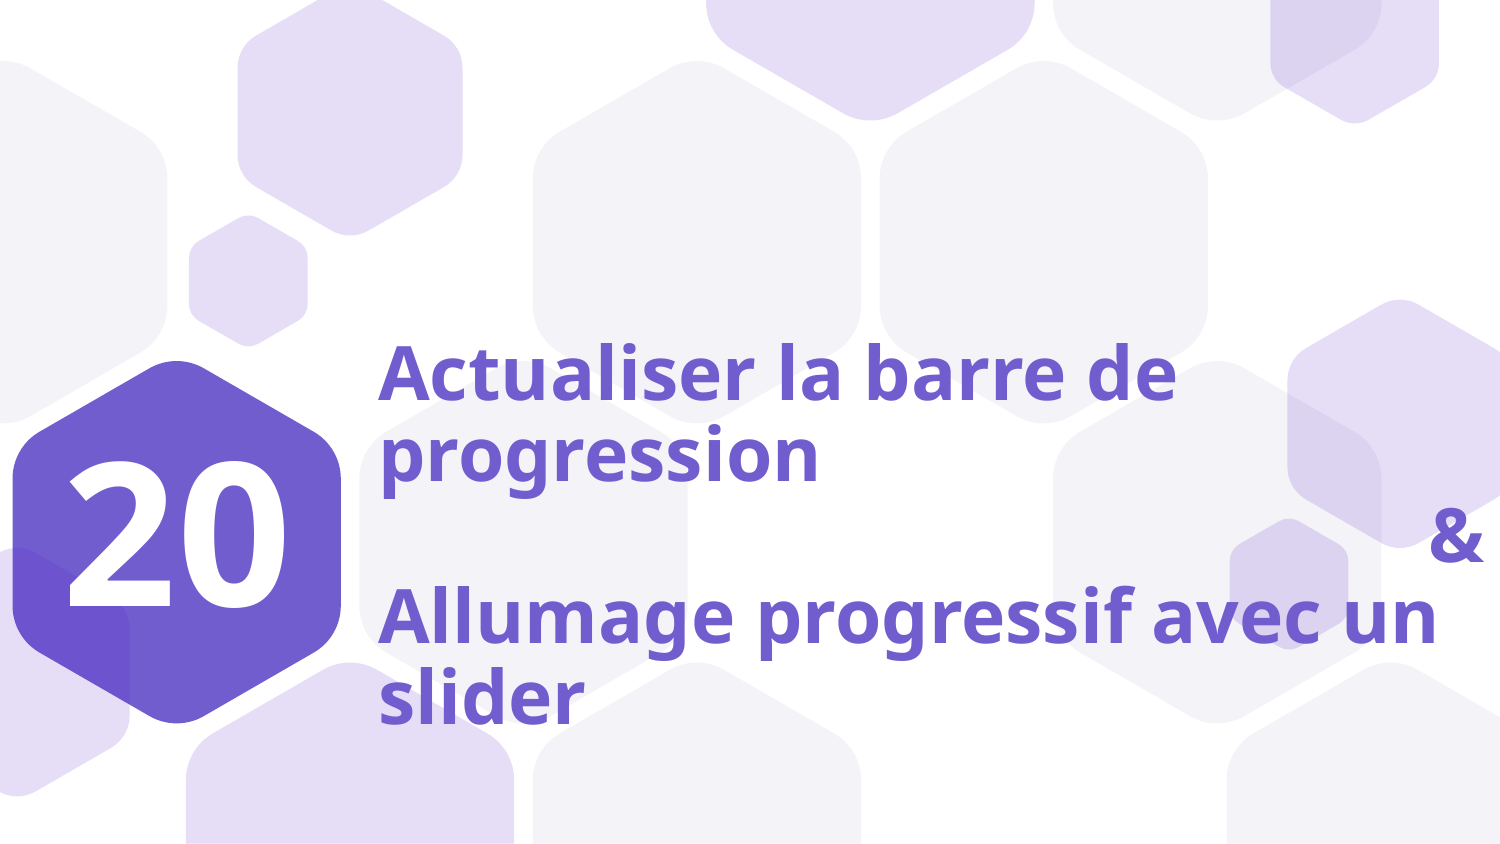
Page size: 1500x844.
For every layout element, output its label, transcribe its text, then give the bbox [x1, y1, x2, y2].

title Actualiser la barre de progression & Allumage progressif avec un slider [378, 388, 1500, 689]
text_box 20 [12, 361, 342, 723]
